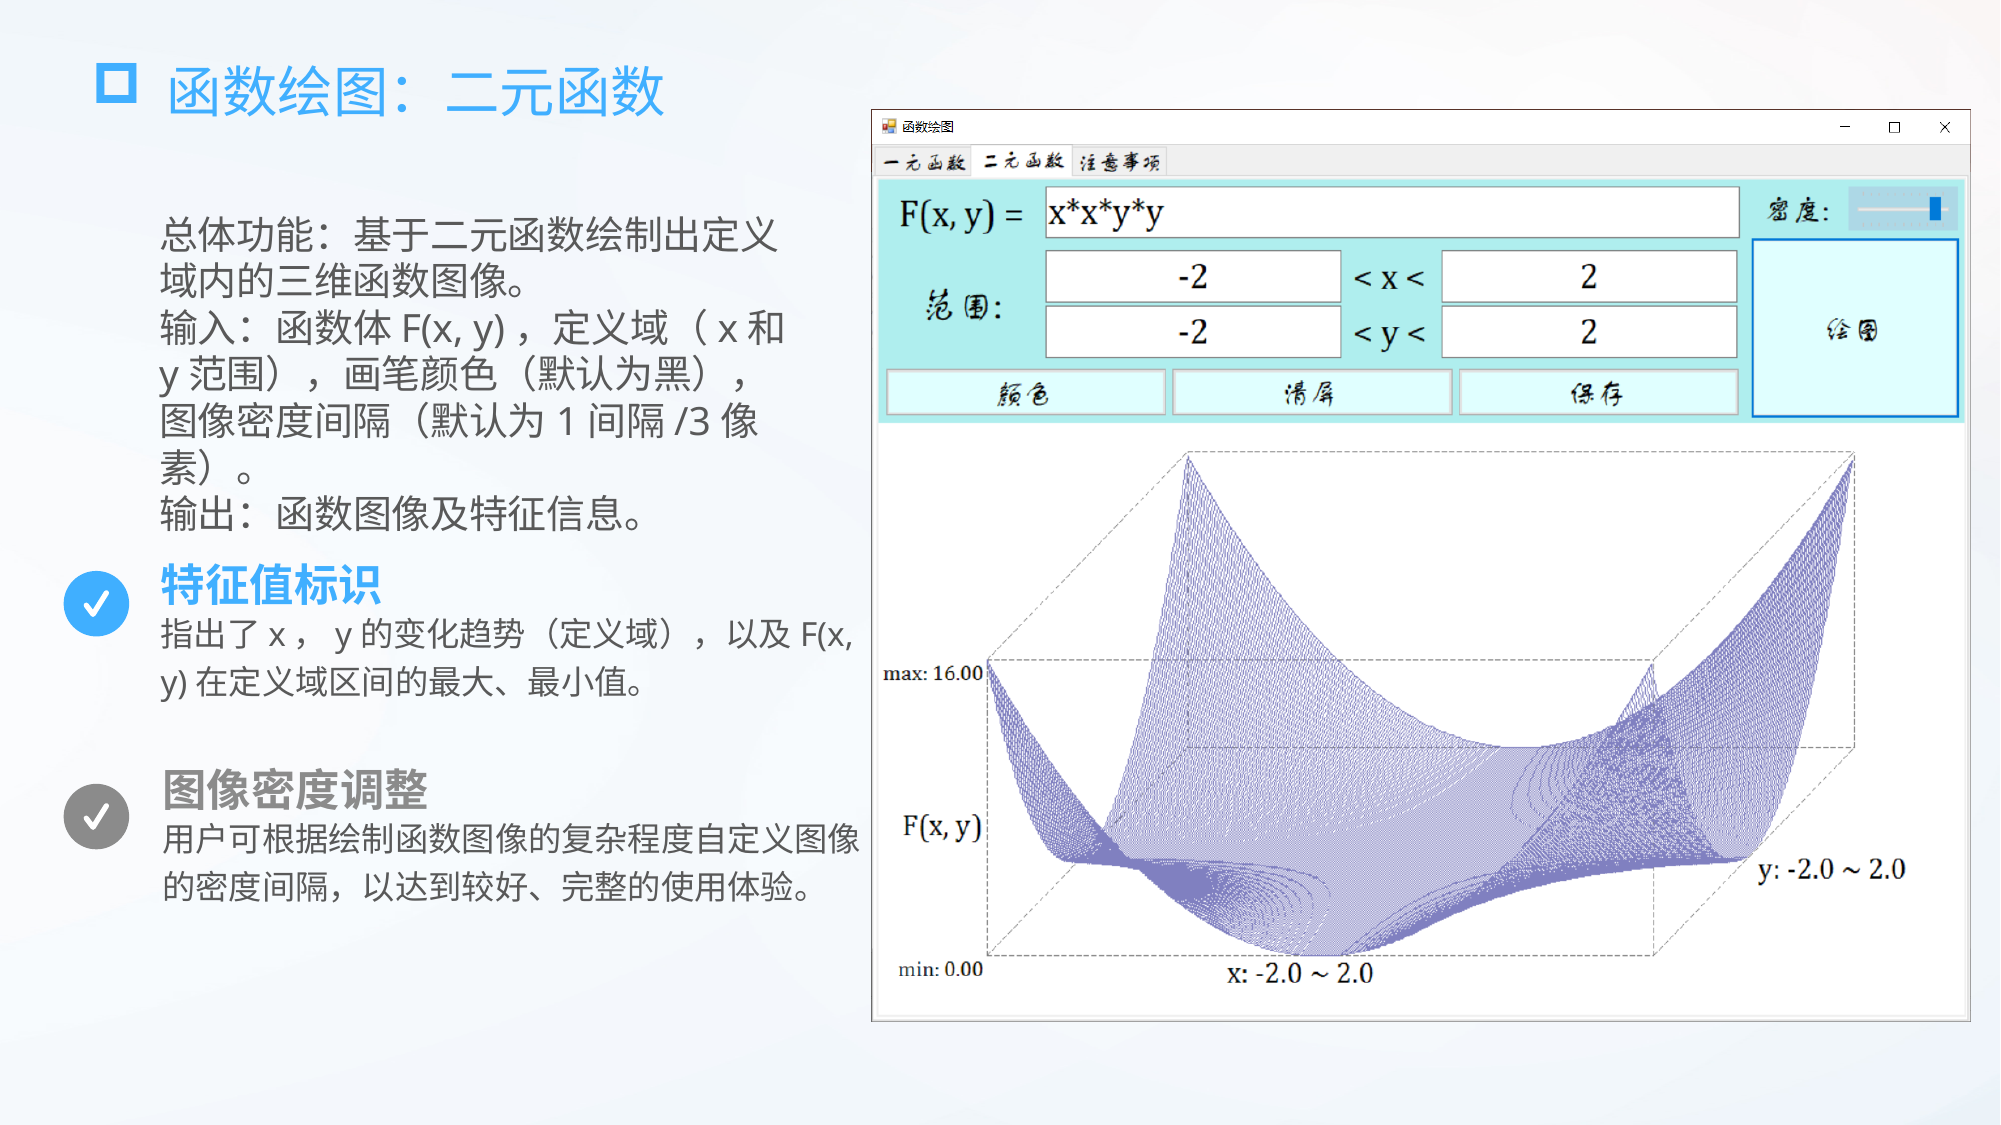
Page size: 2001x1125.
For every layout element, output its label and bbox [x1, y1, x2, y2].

picture [0, 0, 2000, 1125]
text_box [63, 565, 871, 685]
text_box [63, 770, 871, 890]
